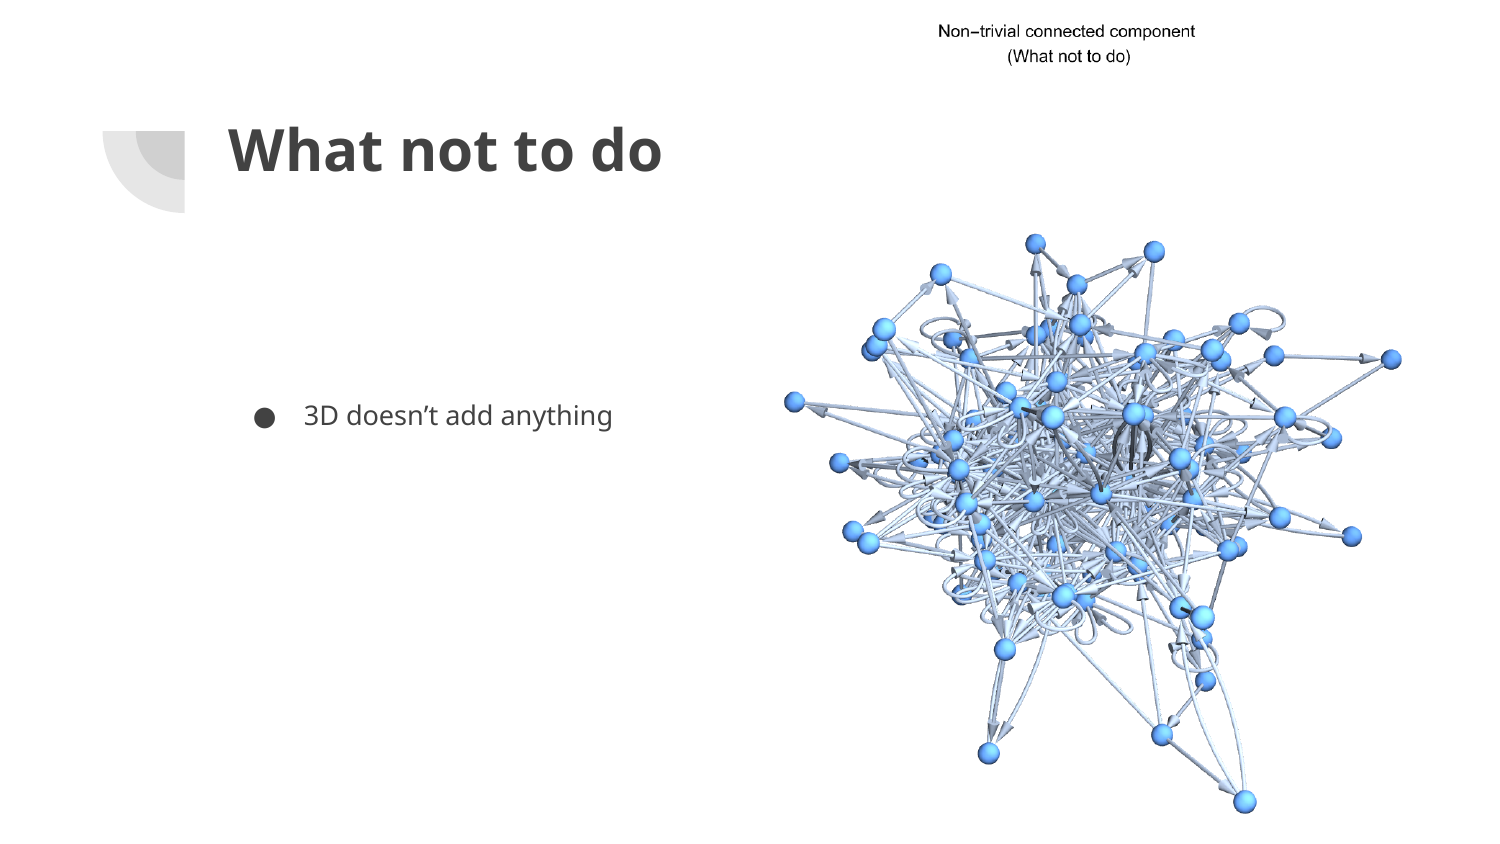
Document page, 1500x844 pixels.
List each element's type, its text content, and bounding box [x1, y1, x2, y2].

title What not to do [213, 98, 758, 359]
list 3D doesn’t add anything [213, 378, 758, 744]
picture [781, 24, 1404, 819]
